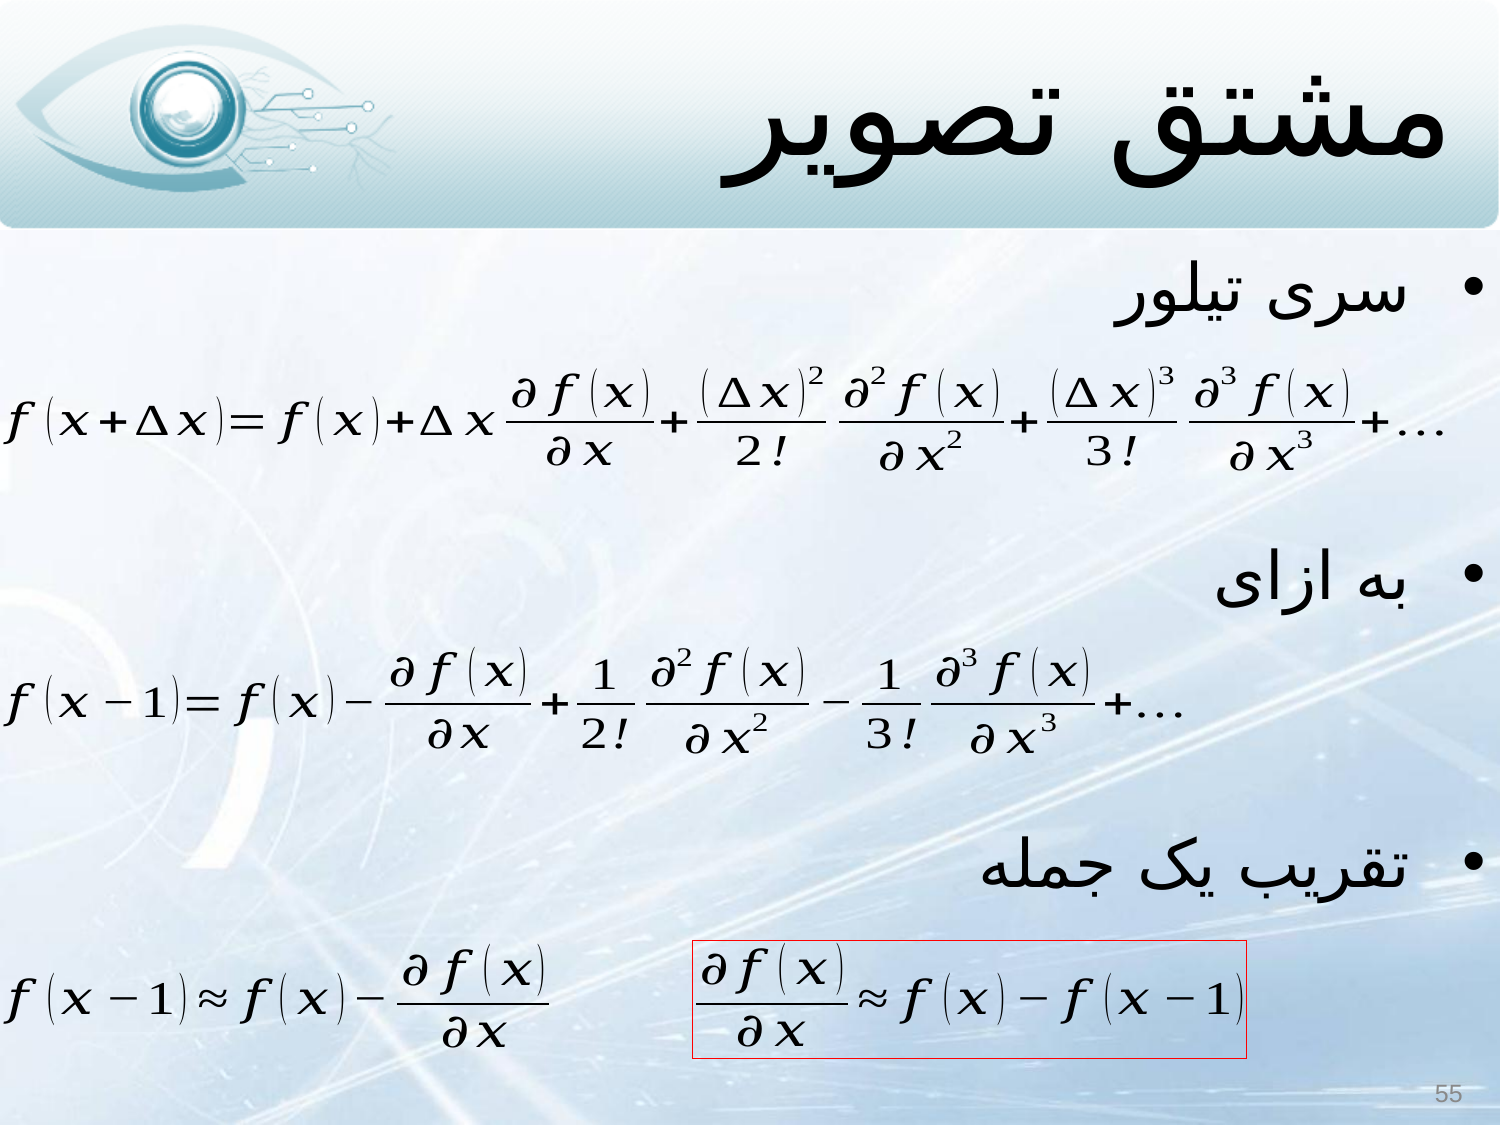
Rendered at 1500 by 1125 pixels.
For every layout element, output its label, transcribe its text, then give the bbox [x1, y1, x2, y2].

picture [0, 230, 1500, 1125]
title مشتق تصویر [0, 7, 1500, 195]
slide_number 55 [1127, 1062, 1478, 1123]
